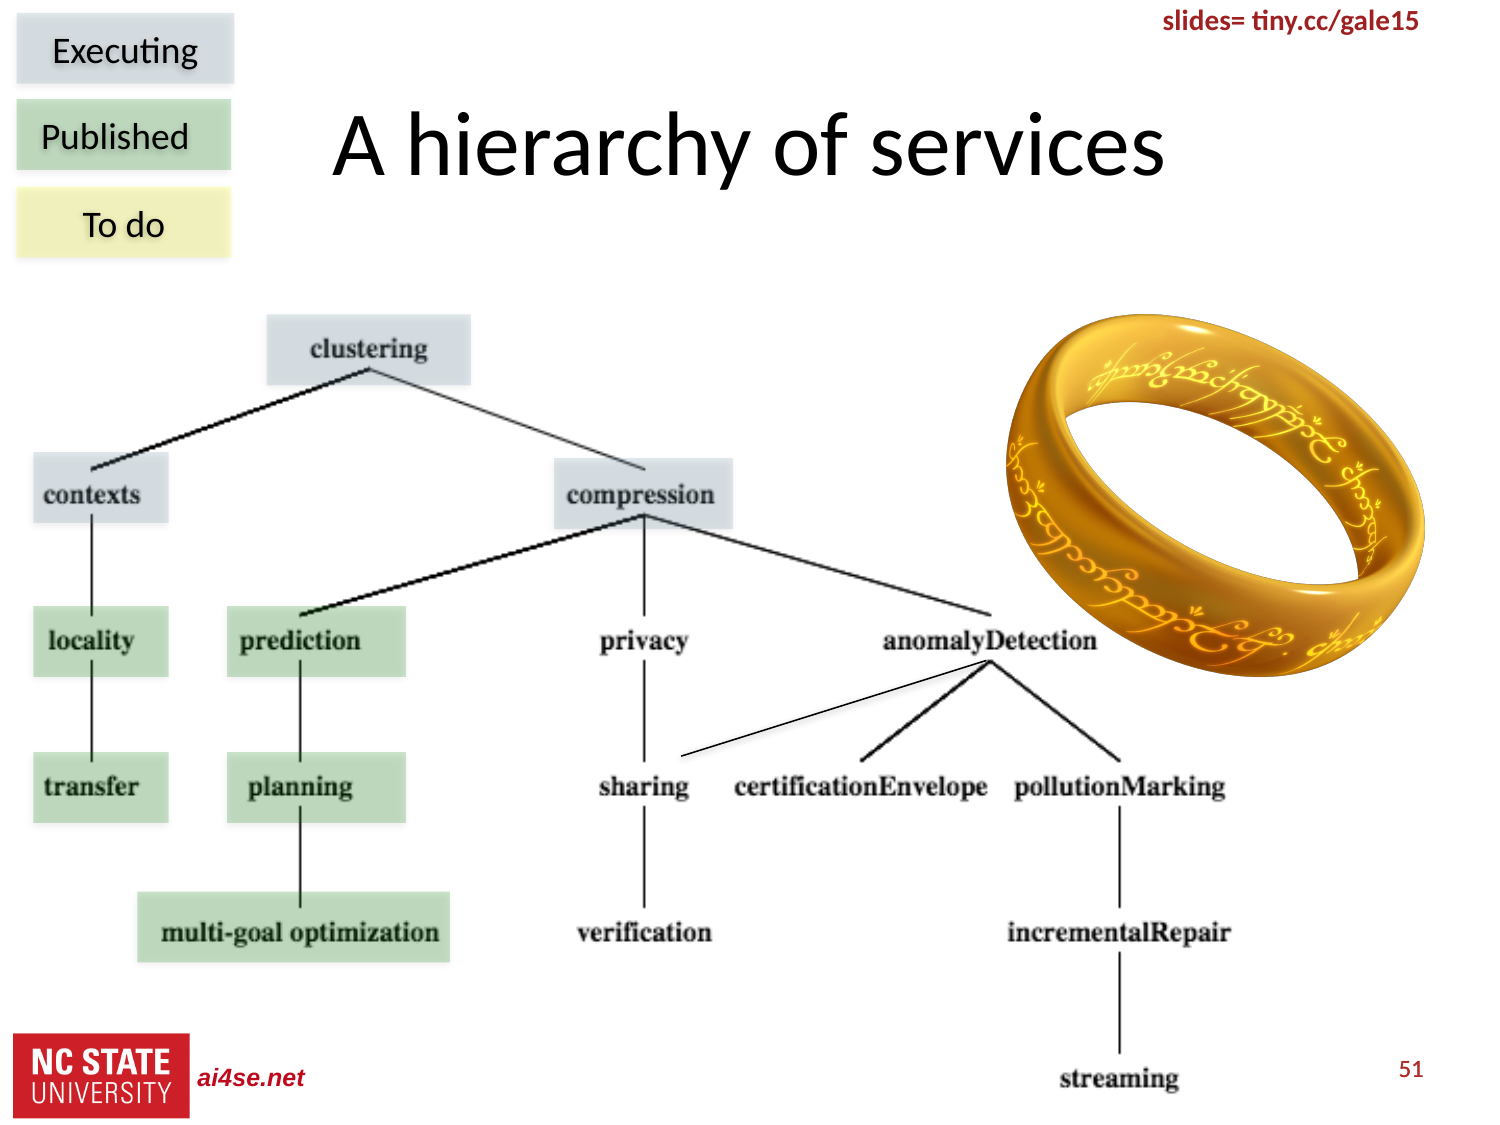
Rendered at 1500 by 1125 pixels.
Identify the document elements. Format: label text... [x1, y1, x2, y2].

picture [12, 303, 1426, 1120]
title A hierarchy of services [75, 45, 1425, 233]
text_box To do [16, 186, 232, 258]
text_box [680, 660, 987, 757]
text_box Executing [16, 12, 235, 85]
text_box Published [16, 98, 232, 171]
